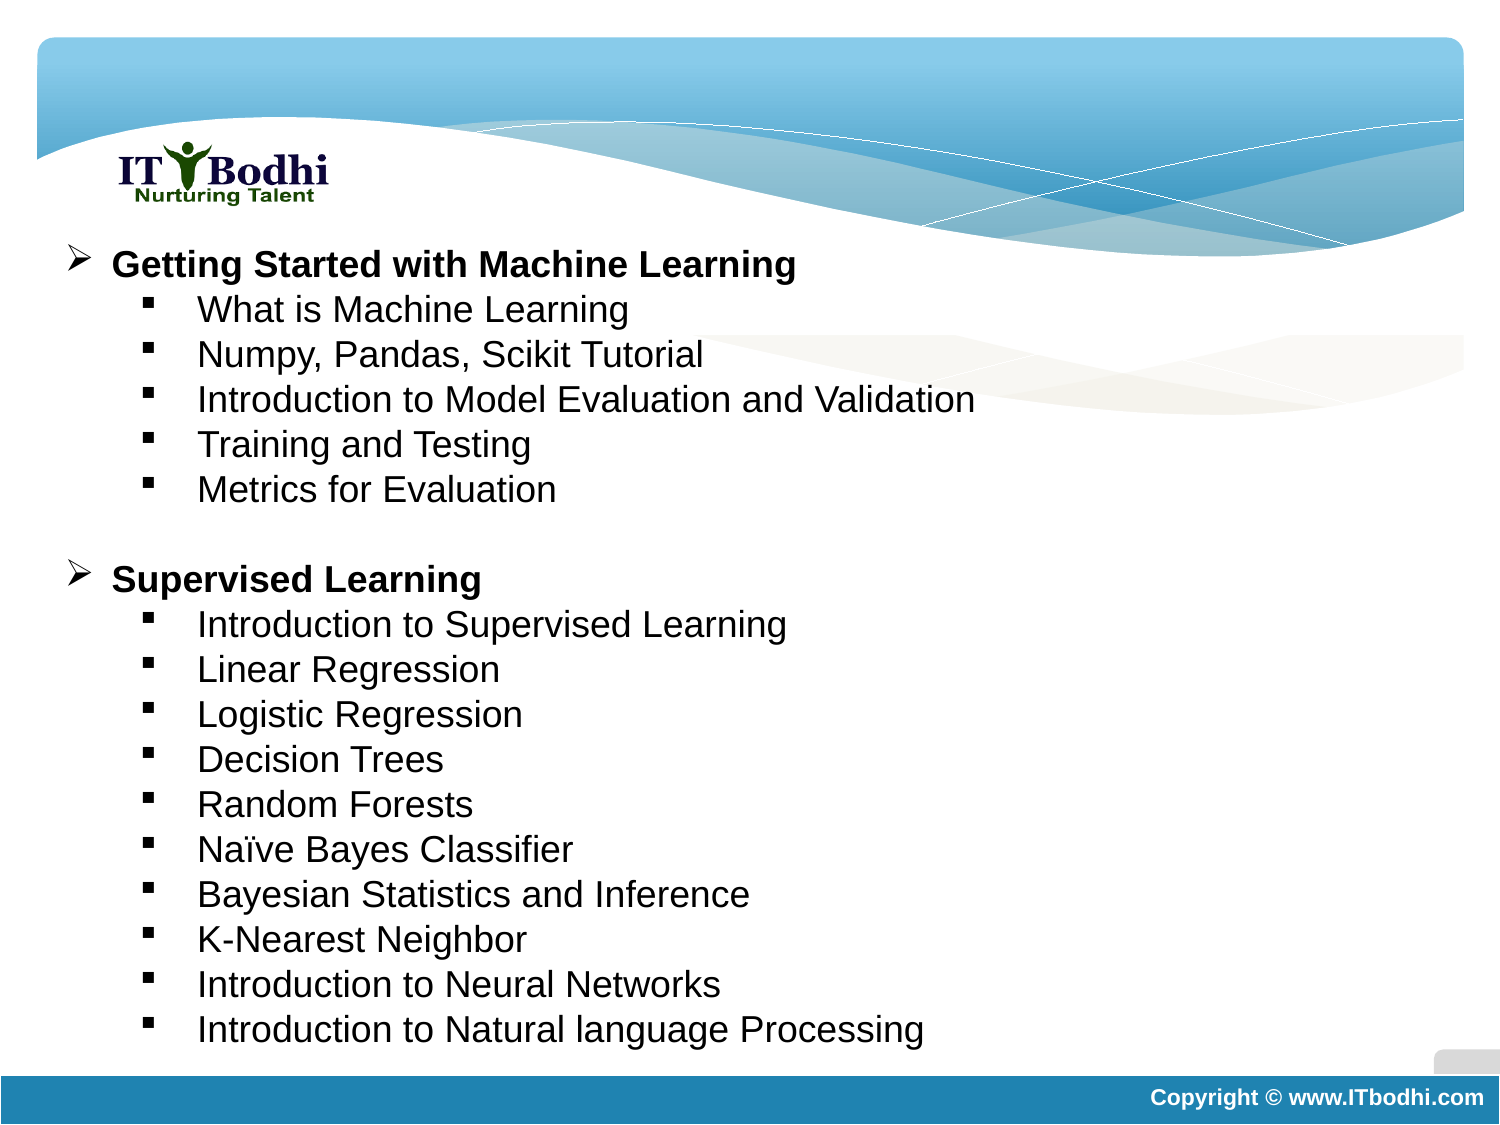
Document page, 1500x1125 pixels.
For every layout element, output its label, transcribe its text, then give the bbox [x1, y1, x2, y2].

picture [112, 137, 335, 213]
text_box Getting Started with Machine Learning What is Machine Learning Numpy, Pandas, Scikit Tutorial Introduction to Model Evaluation and Validation Training and Testing Metrics for Evaluation Supervised Learning Introduction to Supervised Learning Linear Regression Logistic Regression Decision Trees Random Forests Naïve Bayes Classifier Bayesian Statistics and Inference K-Nearest Neighbor Introduction to Neural Networks Introduction to Natural language Processing [50, 233, 1425, 1058]
text_box Copyright © www.ITbodhi.com [0, 1074, 1500, 1125]
text_box [293, 155, 1500, 309]
